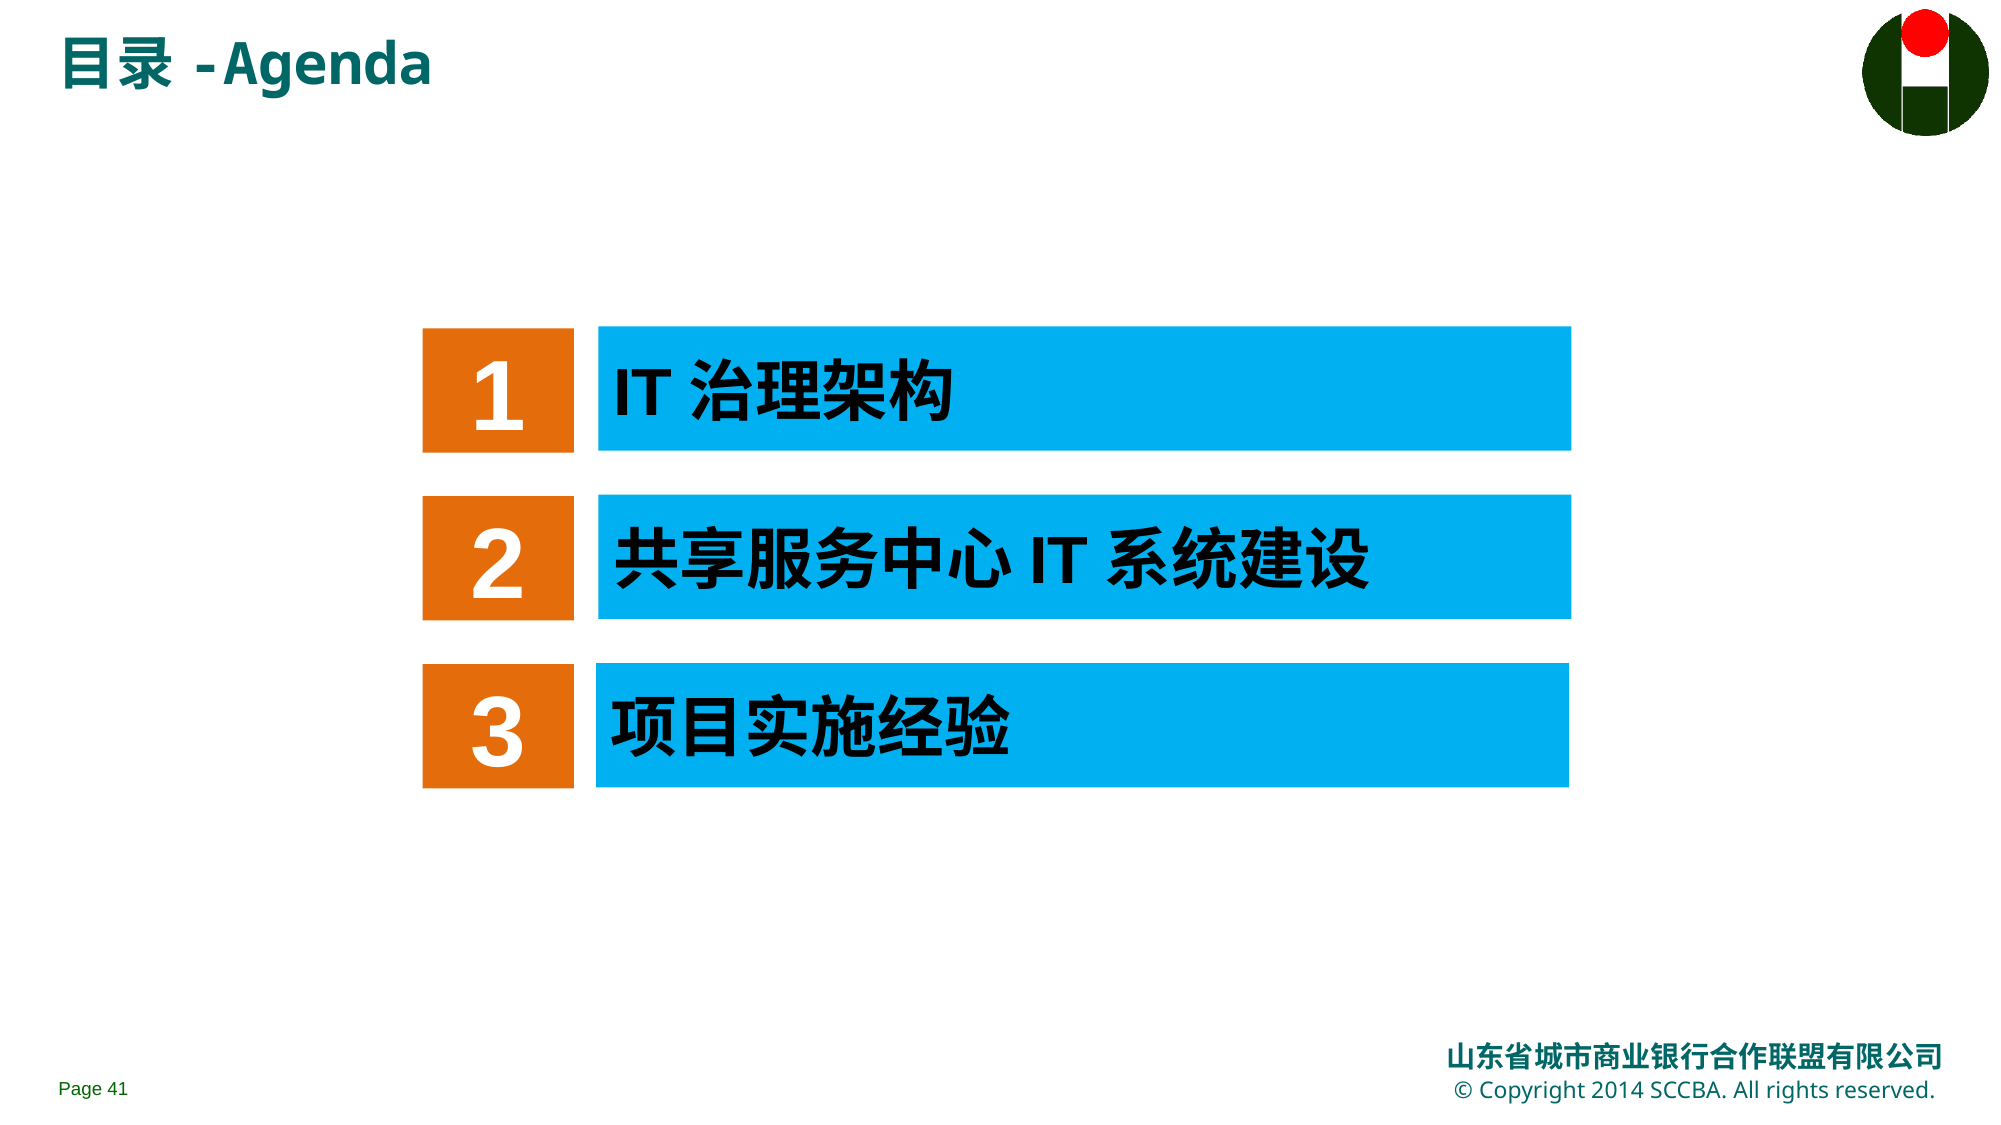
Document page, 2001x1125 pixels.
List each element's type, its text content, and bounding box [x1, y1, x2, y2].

text_box 1 [422, 328, 574, 453]
picture [1862, 9, 1989, 136]
text_box 目录-Agenda [43, 20, 1827, 103]
text_box 2 [422, 496, 574, 621]
text_box 项目实施经验 [596, 663, 1570, 788]
text_box IT治理架构 [598, 326, 1572, 451]
text_box 3 [422, 664, 574, 789]
slide_number Page 40 [34, 1065, 302, 1120]
text_box 共享服务中心IT系统建设 [598, 494, 1572, 619]
